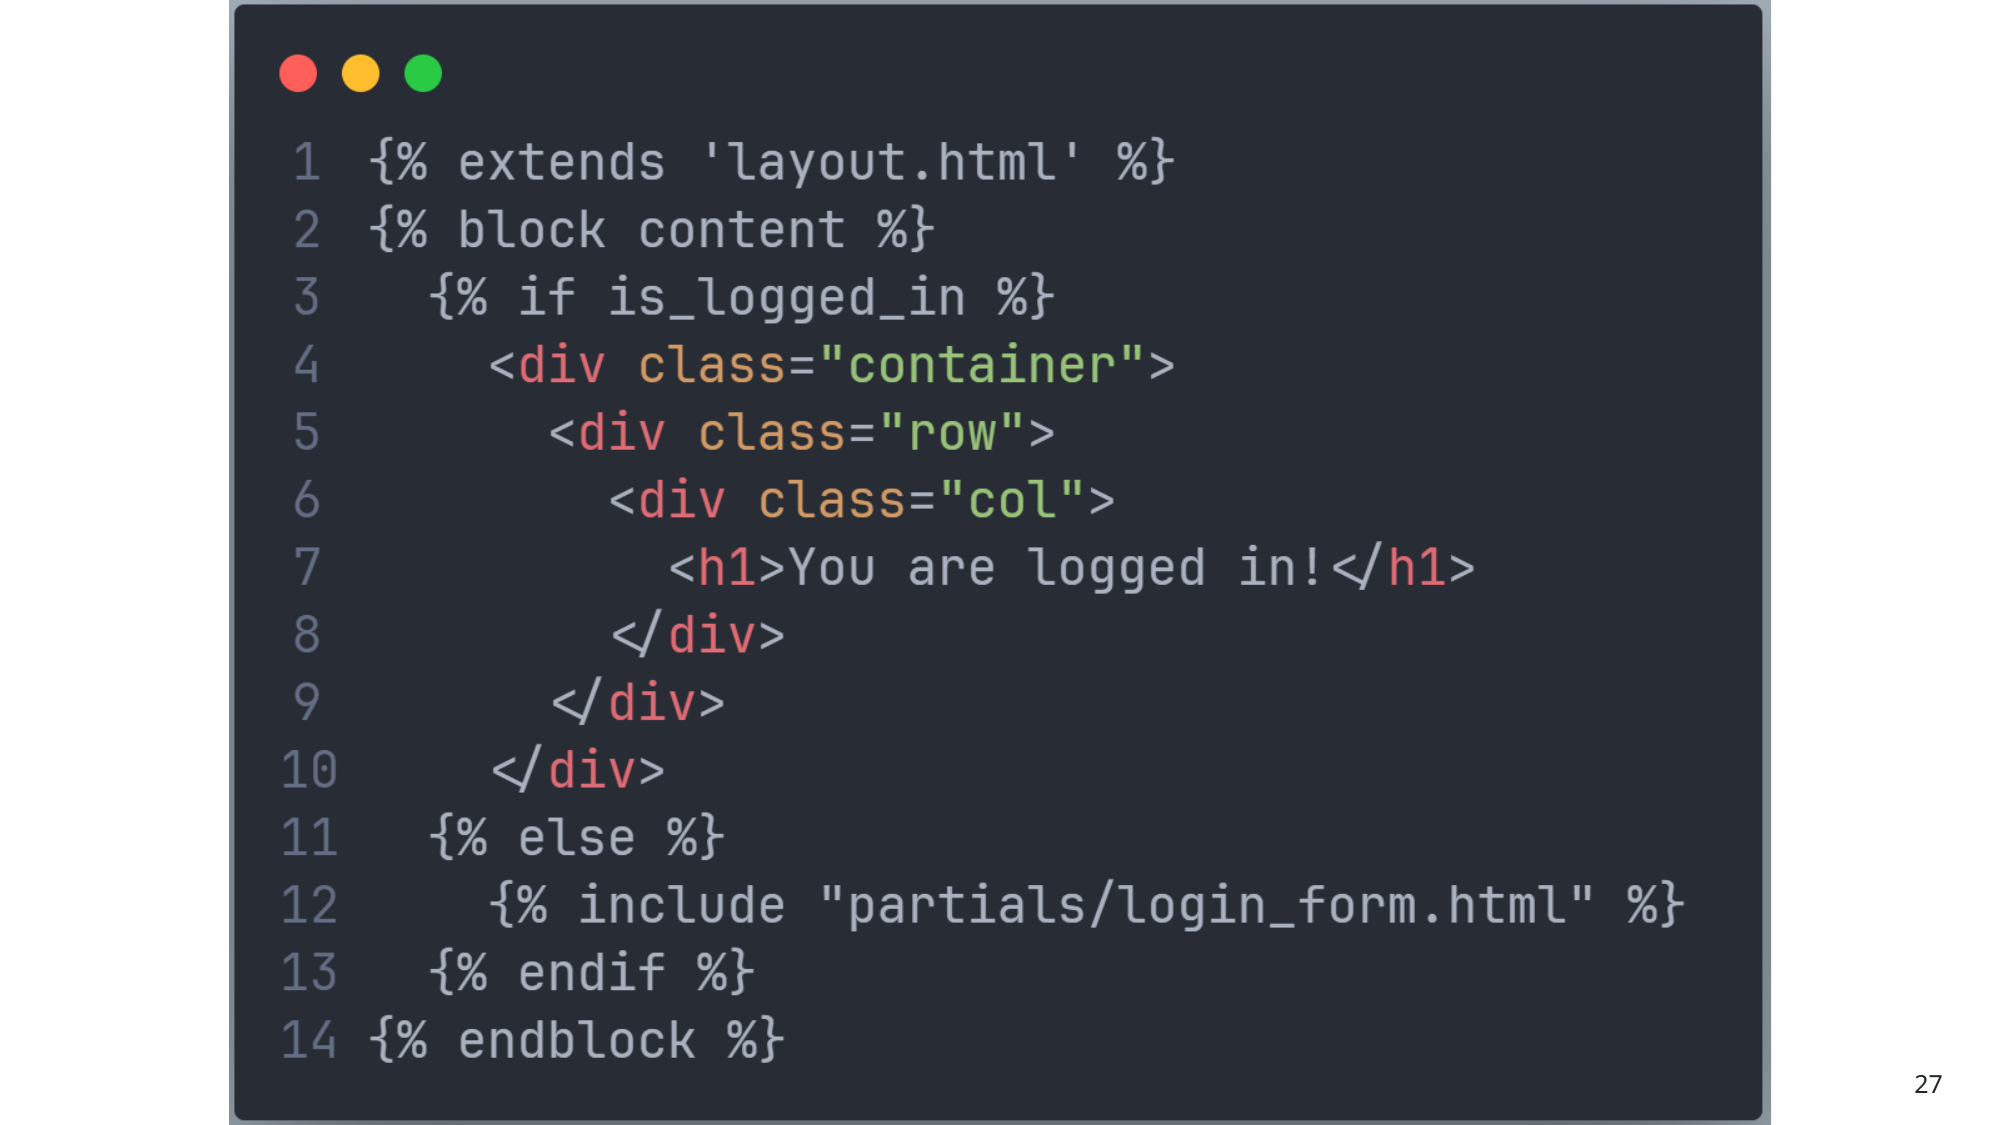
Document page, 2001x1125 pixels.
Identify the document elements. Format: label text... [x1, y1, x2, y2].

slide_number 27 [1824, 1068, 1943, 1099]
picture [228, 0, 1772, 1125]
